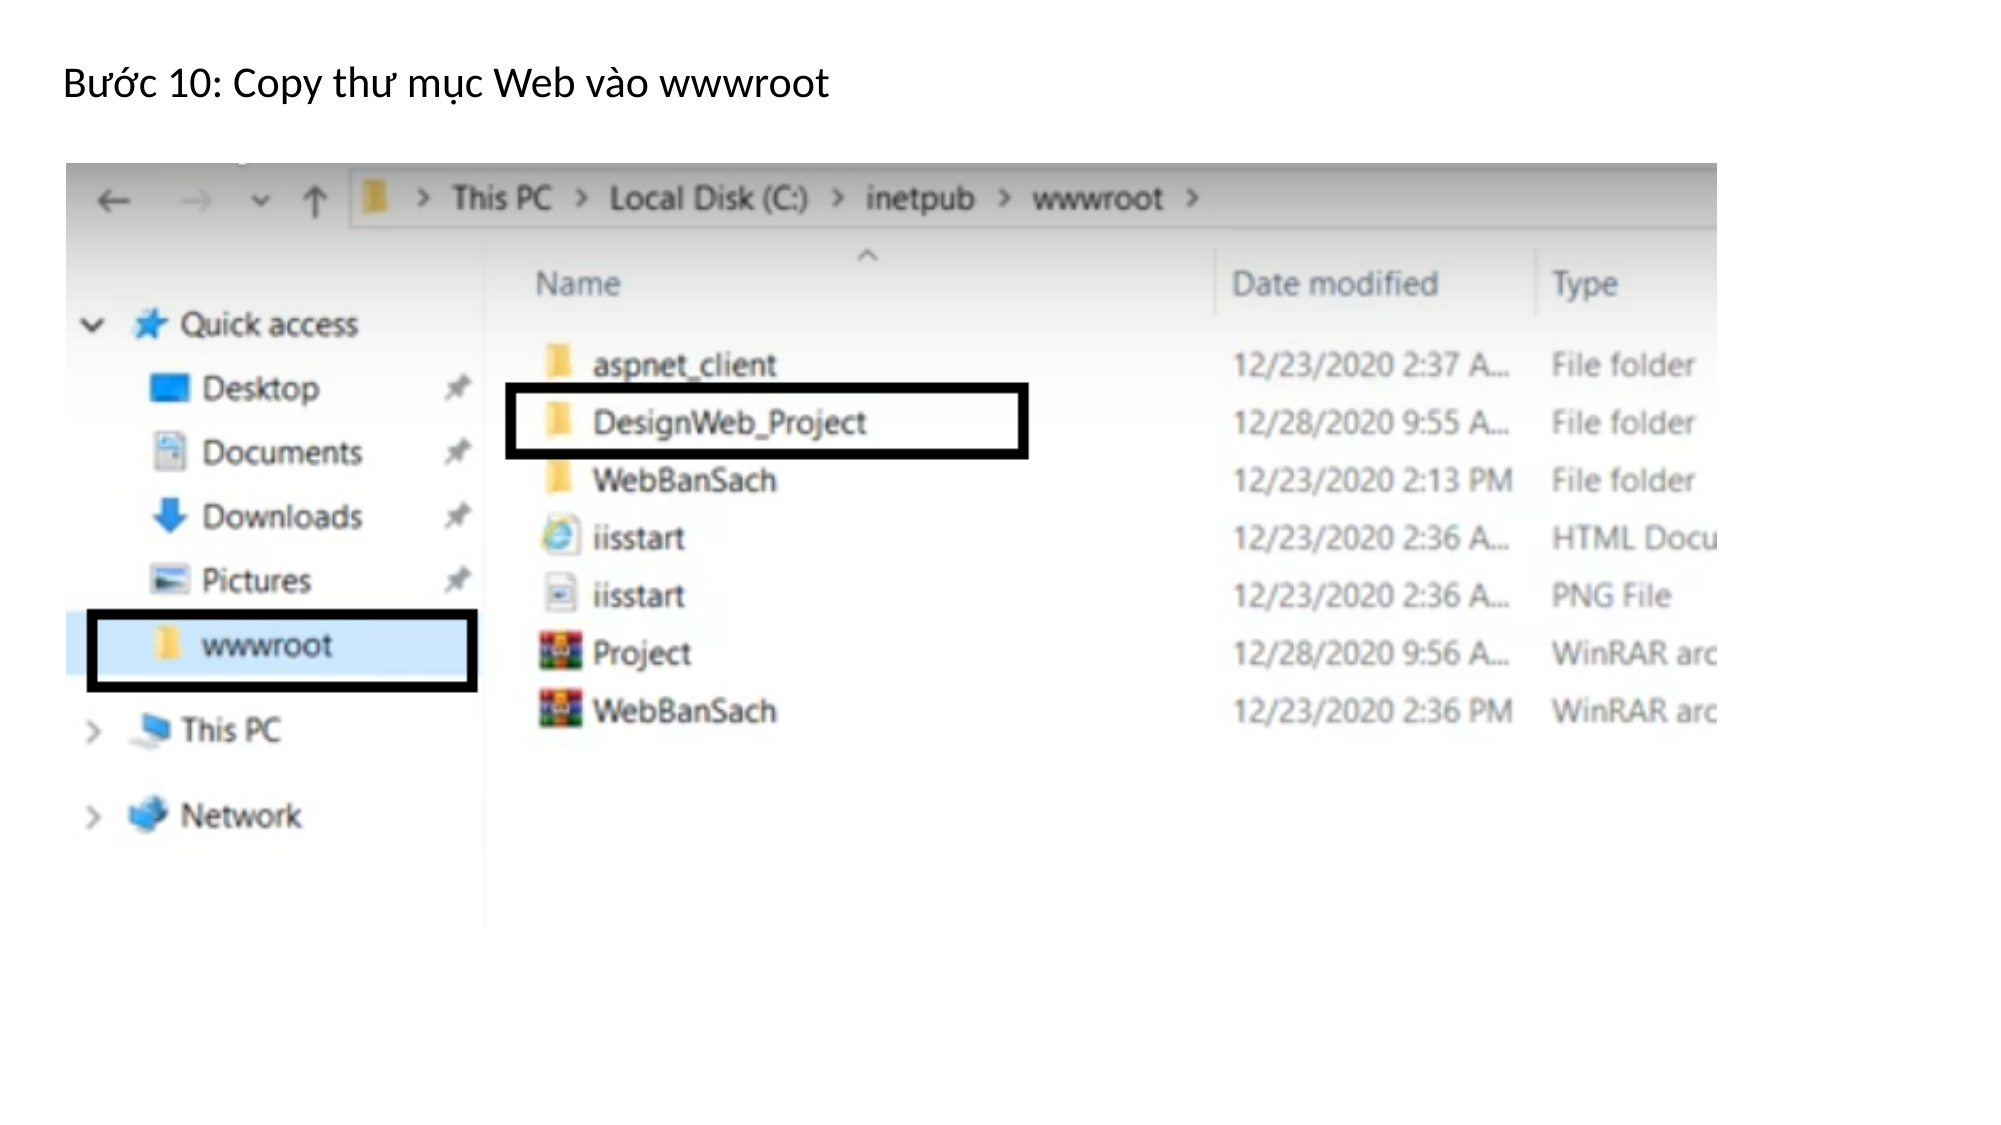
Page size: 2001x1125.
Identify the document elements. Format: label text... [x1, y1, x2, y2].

picture [65, 163, 1717, 928]
text_box Bước 10: Copy thư mục Web vào wwwroot [48, 51, 900, 152]
